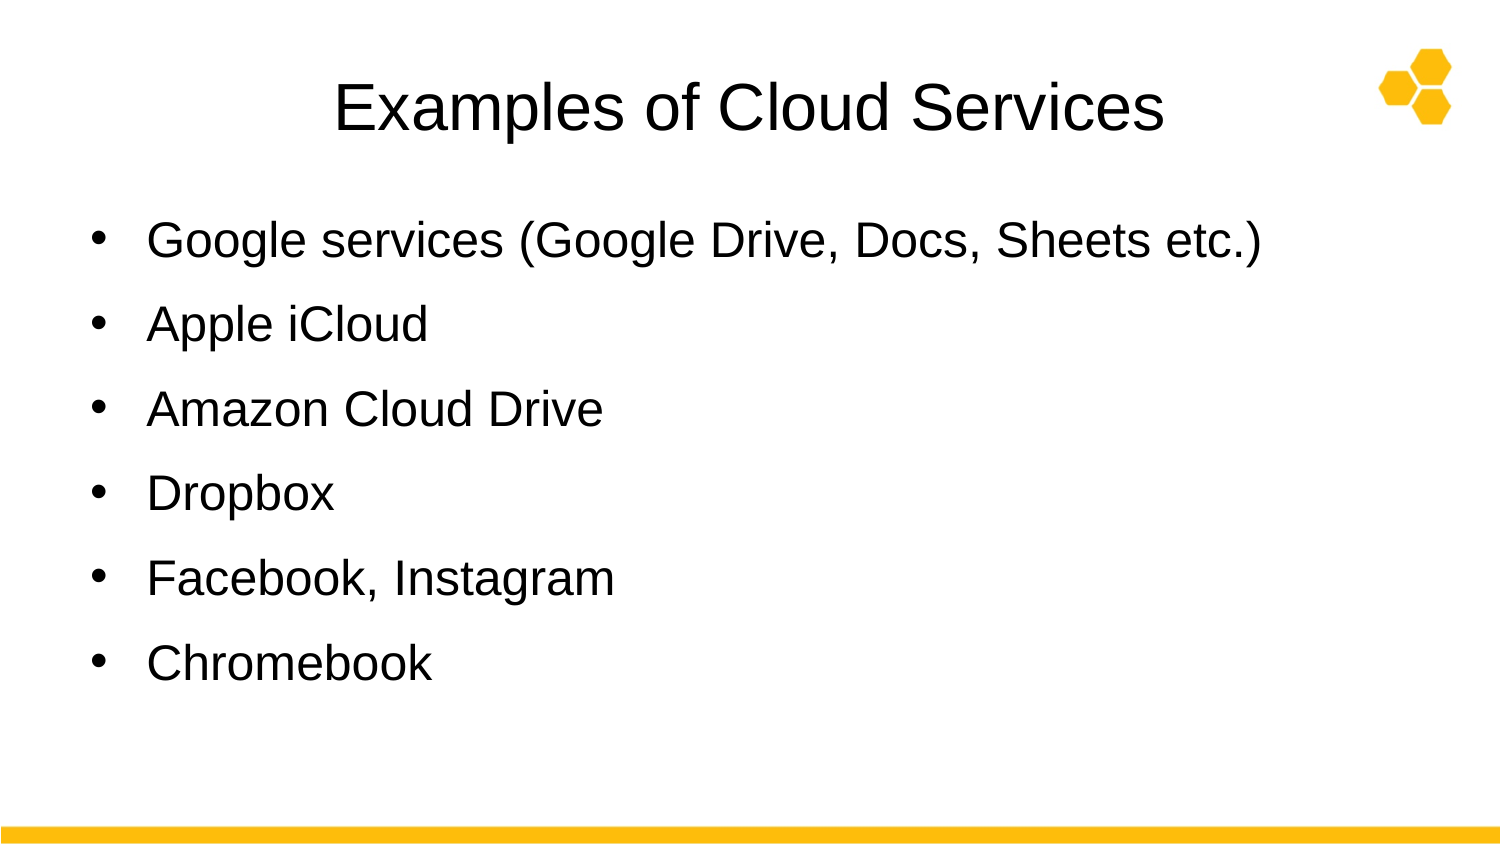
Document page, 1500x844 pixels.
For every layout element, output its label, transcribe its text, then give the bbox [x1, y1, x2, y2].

picture [0, 0, 1500, 844]
title Examples of Cloud Services [75, 33, 1425, 175]
list Google services (Google Drive, Docs, Sheets etc.) Apple iCloud Amazon Cloud Drive Dropbox Facebook, Instagram Chromebook [75, 199, 1425, 754]
